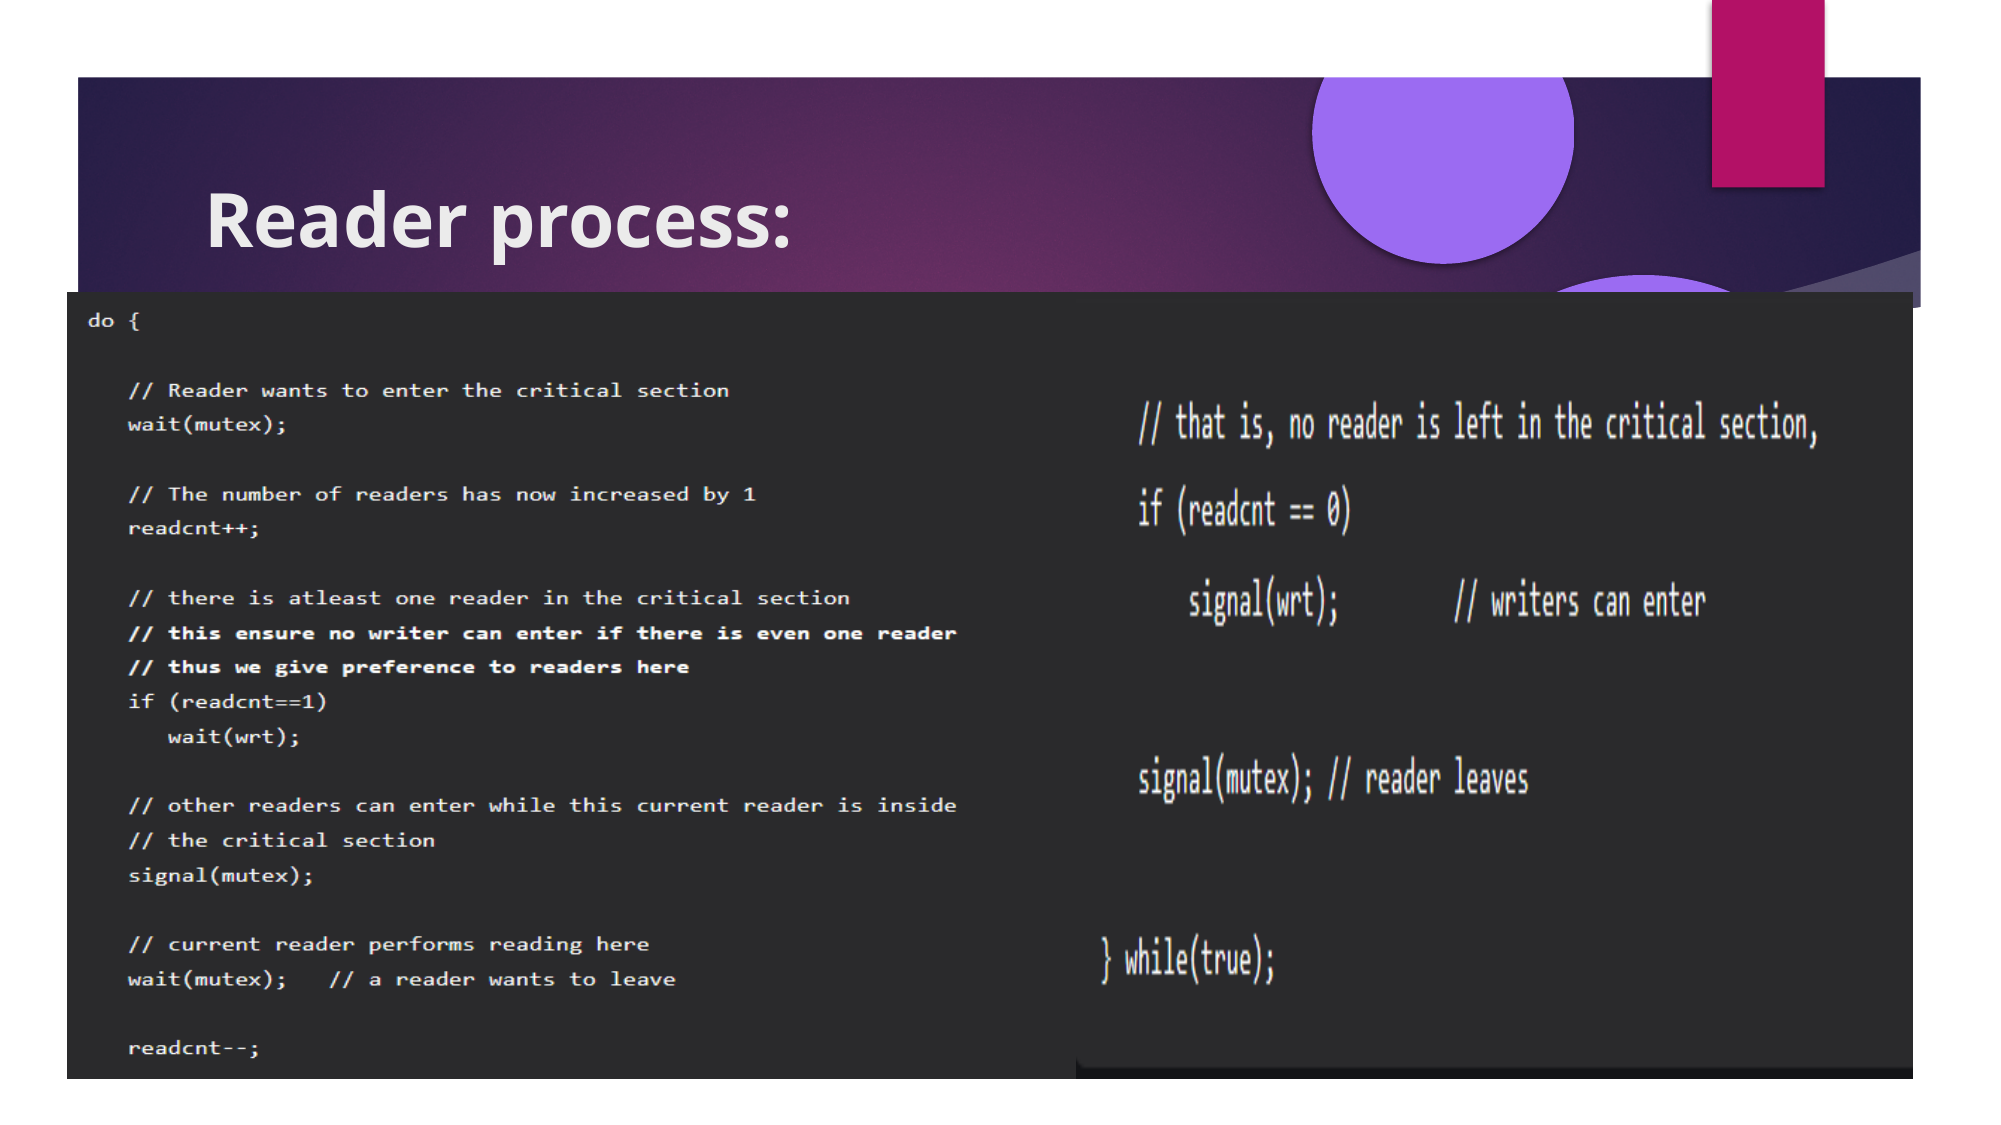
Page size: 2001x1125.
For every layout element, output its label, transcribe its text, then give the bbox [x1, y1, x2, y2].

picture [66, 78, 1920, 1079]
text_box Reader process: [189, 159, 1627, 276]
